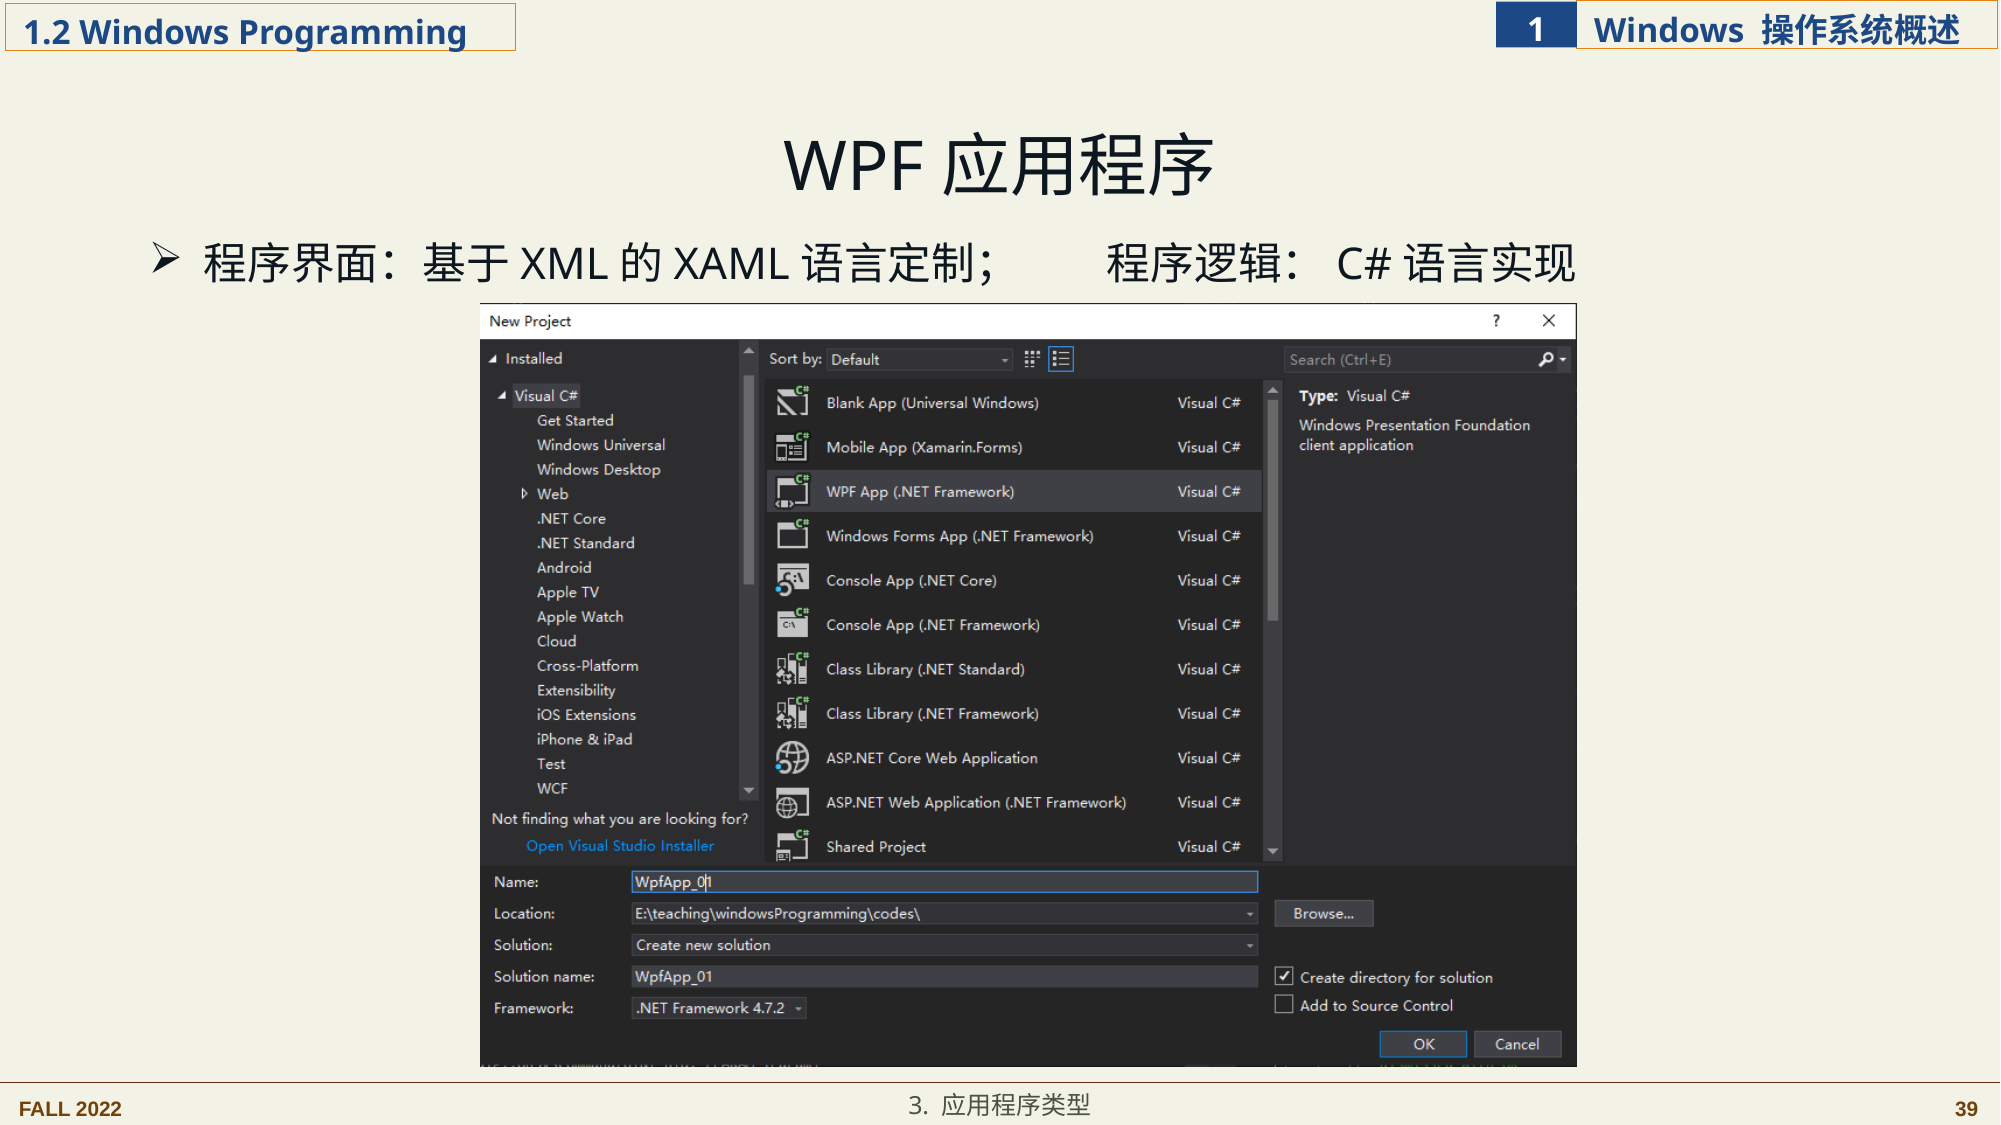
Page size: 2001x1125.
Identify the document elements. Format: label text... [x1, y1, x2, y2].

picture [479, 303, 1578, 1067]
title WPF应用程序 [137, 59, 1863, 278]
list 程序界面：基于XML的XAML语言定制； 程序逻辑：C#语言实现 [137, 278, 1863, 1014]
text_box 3. 应用程序类型 [249, 1076, 1751, 1125]
